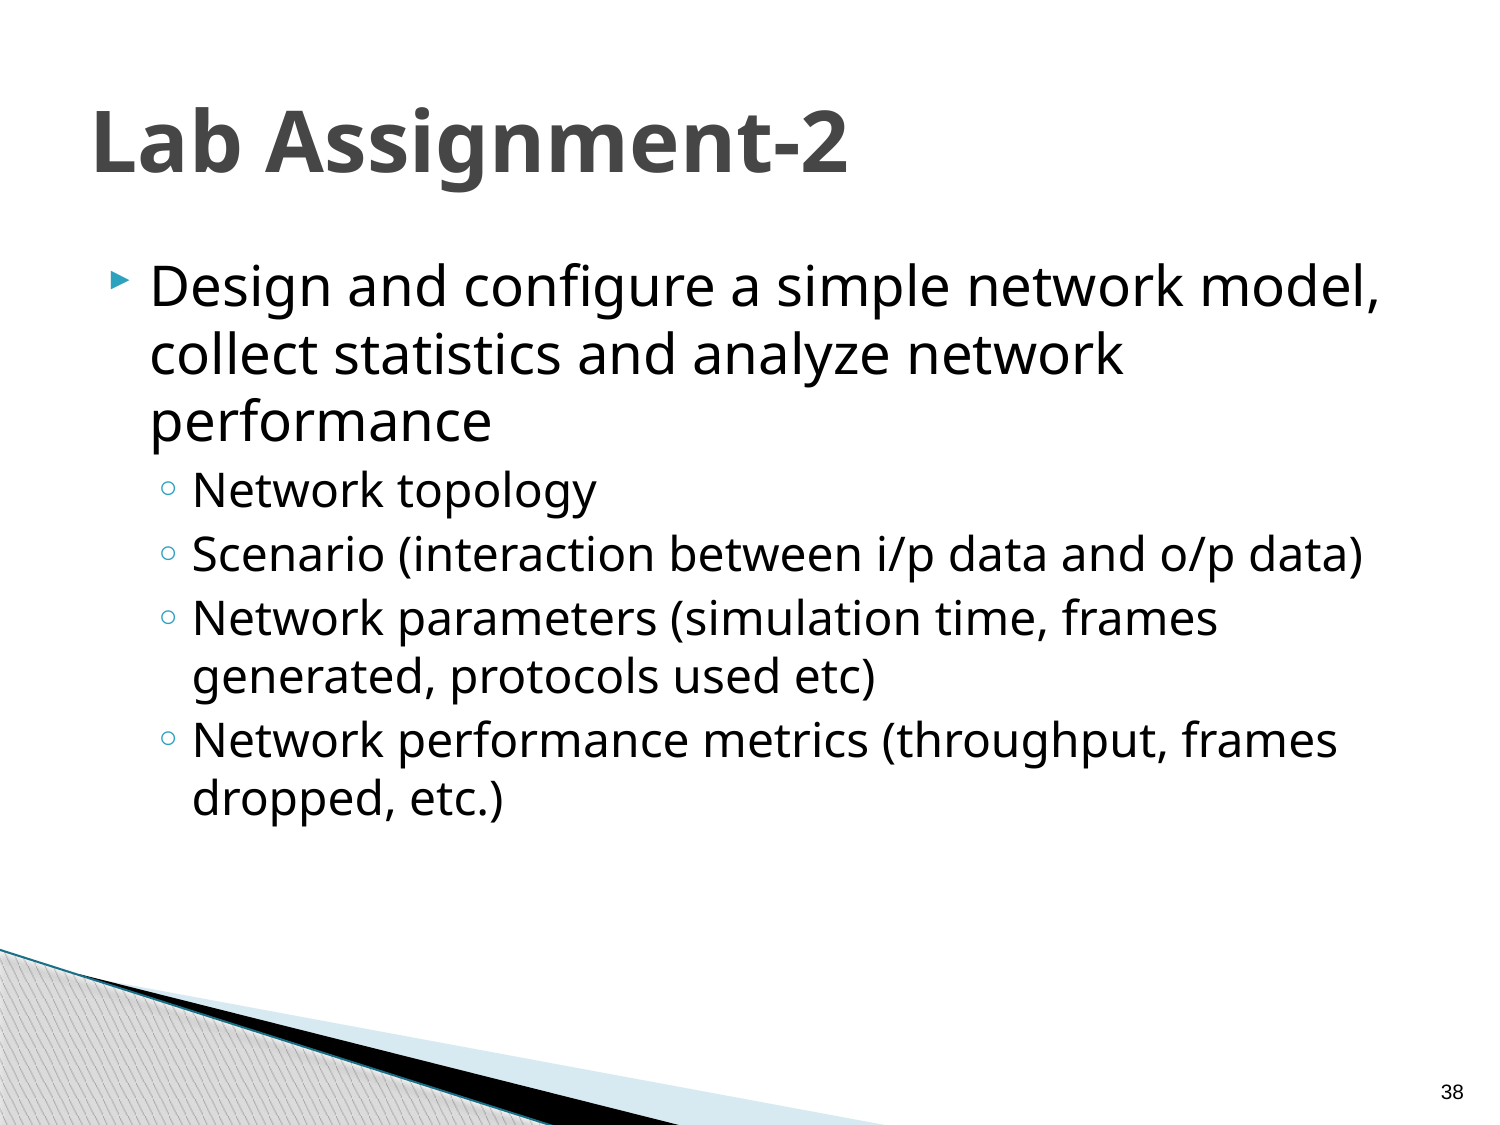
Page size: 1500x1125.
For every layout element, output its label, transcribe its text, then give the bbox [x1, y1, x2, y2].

slide_number 38 [1418, 1051, 1479, 1112]
title Lab Assignment-2 [75, 45, 1425, 233]
list Design and configure a simple network model, collect statistics and analyze network performance Network topology Scenario (interaction between i/p data and o/p data) Network parameters (simulation time, frames generated, protocols used etc) Network performance metrics (throughput, frames dropped, etc.) [75, 243, 1425, 986]
